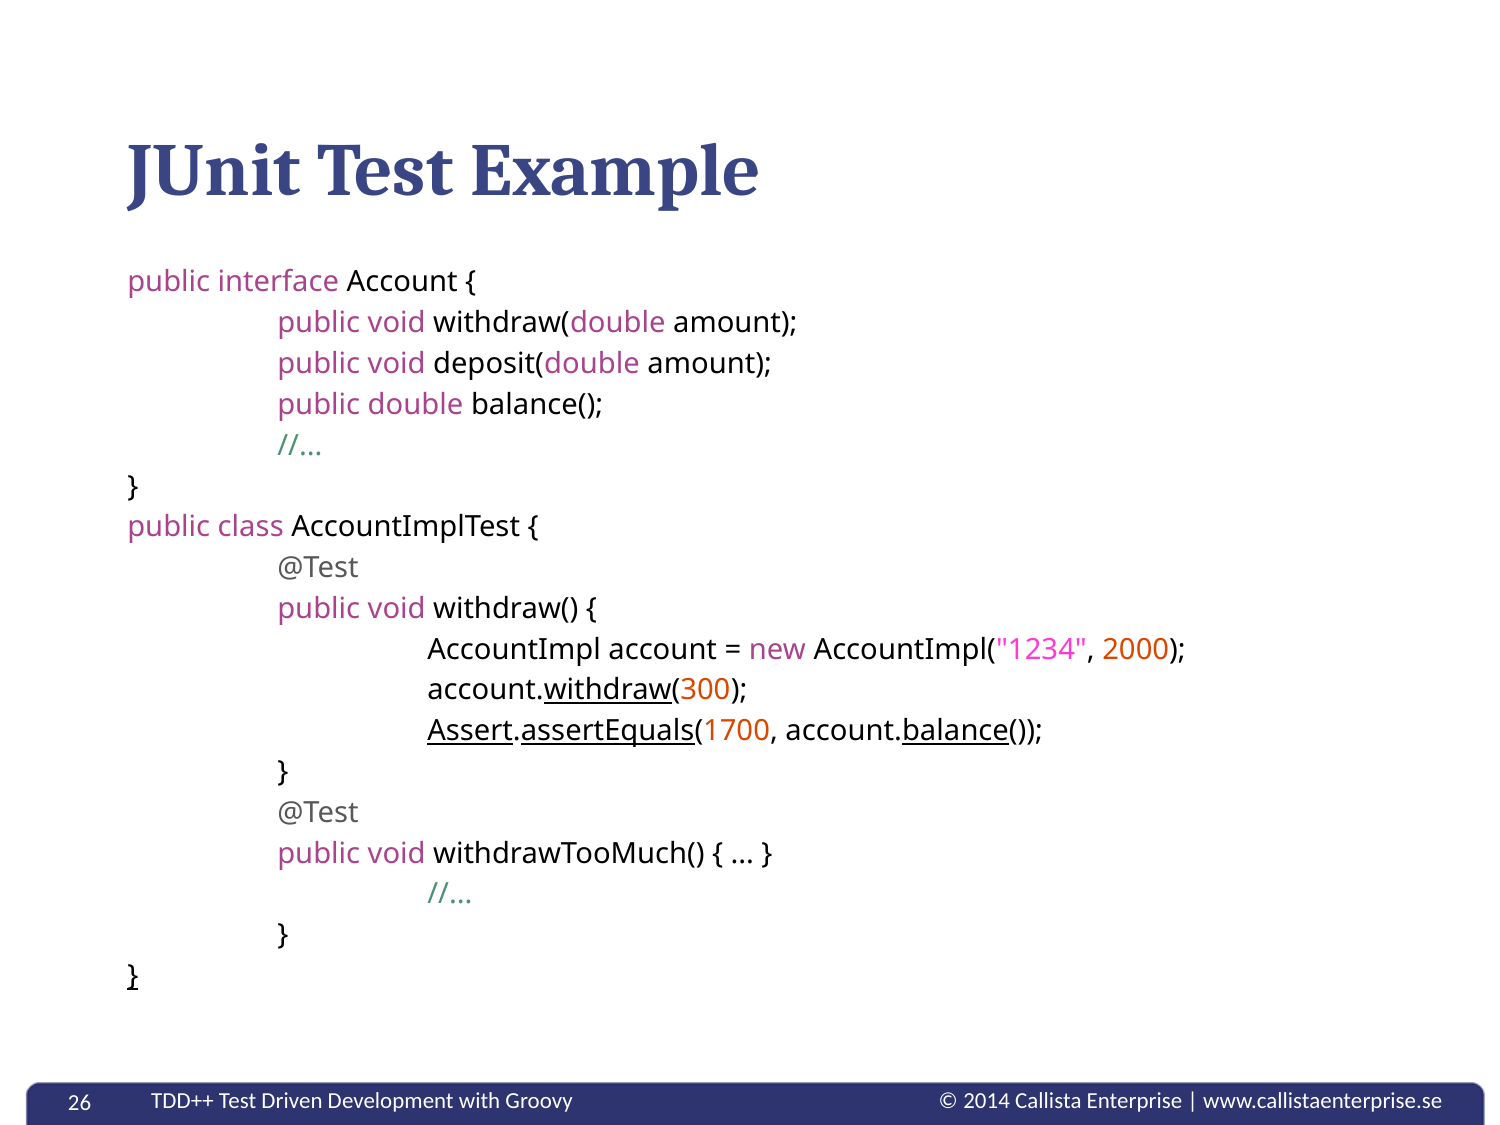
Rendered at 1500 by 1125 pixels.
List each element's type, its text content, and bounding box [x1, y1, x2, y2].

list public interface Account { public void withdraw(double amount); public void deposit(double amount); public double balance(); //... } public class AccountImplTest { @Test public void withdraw() { AccountImpl account = new AccountImpl("1234", 2000); account.withdraw(300); Assert.assertEquals(1700, account.balance()); } @Test public void withdrawTooMuch() { ... } //... } } [112, 255, 1380, 1024]
title JUnit Test Example [112, 93, 1388, 219]
picture [0, 0, 1500, 1125]
